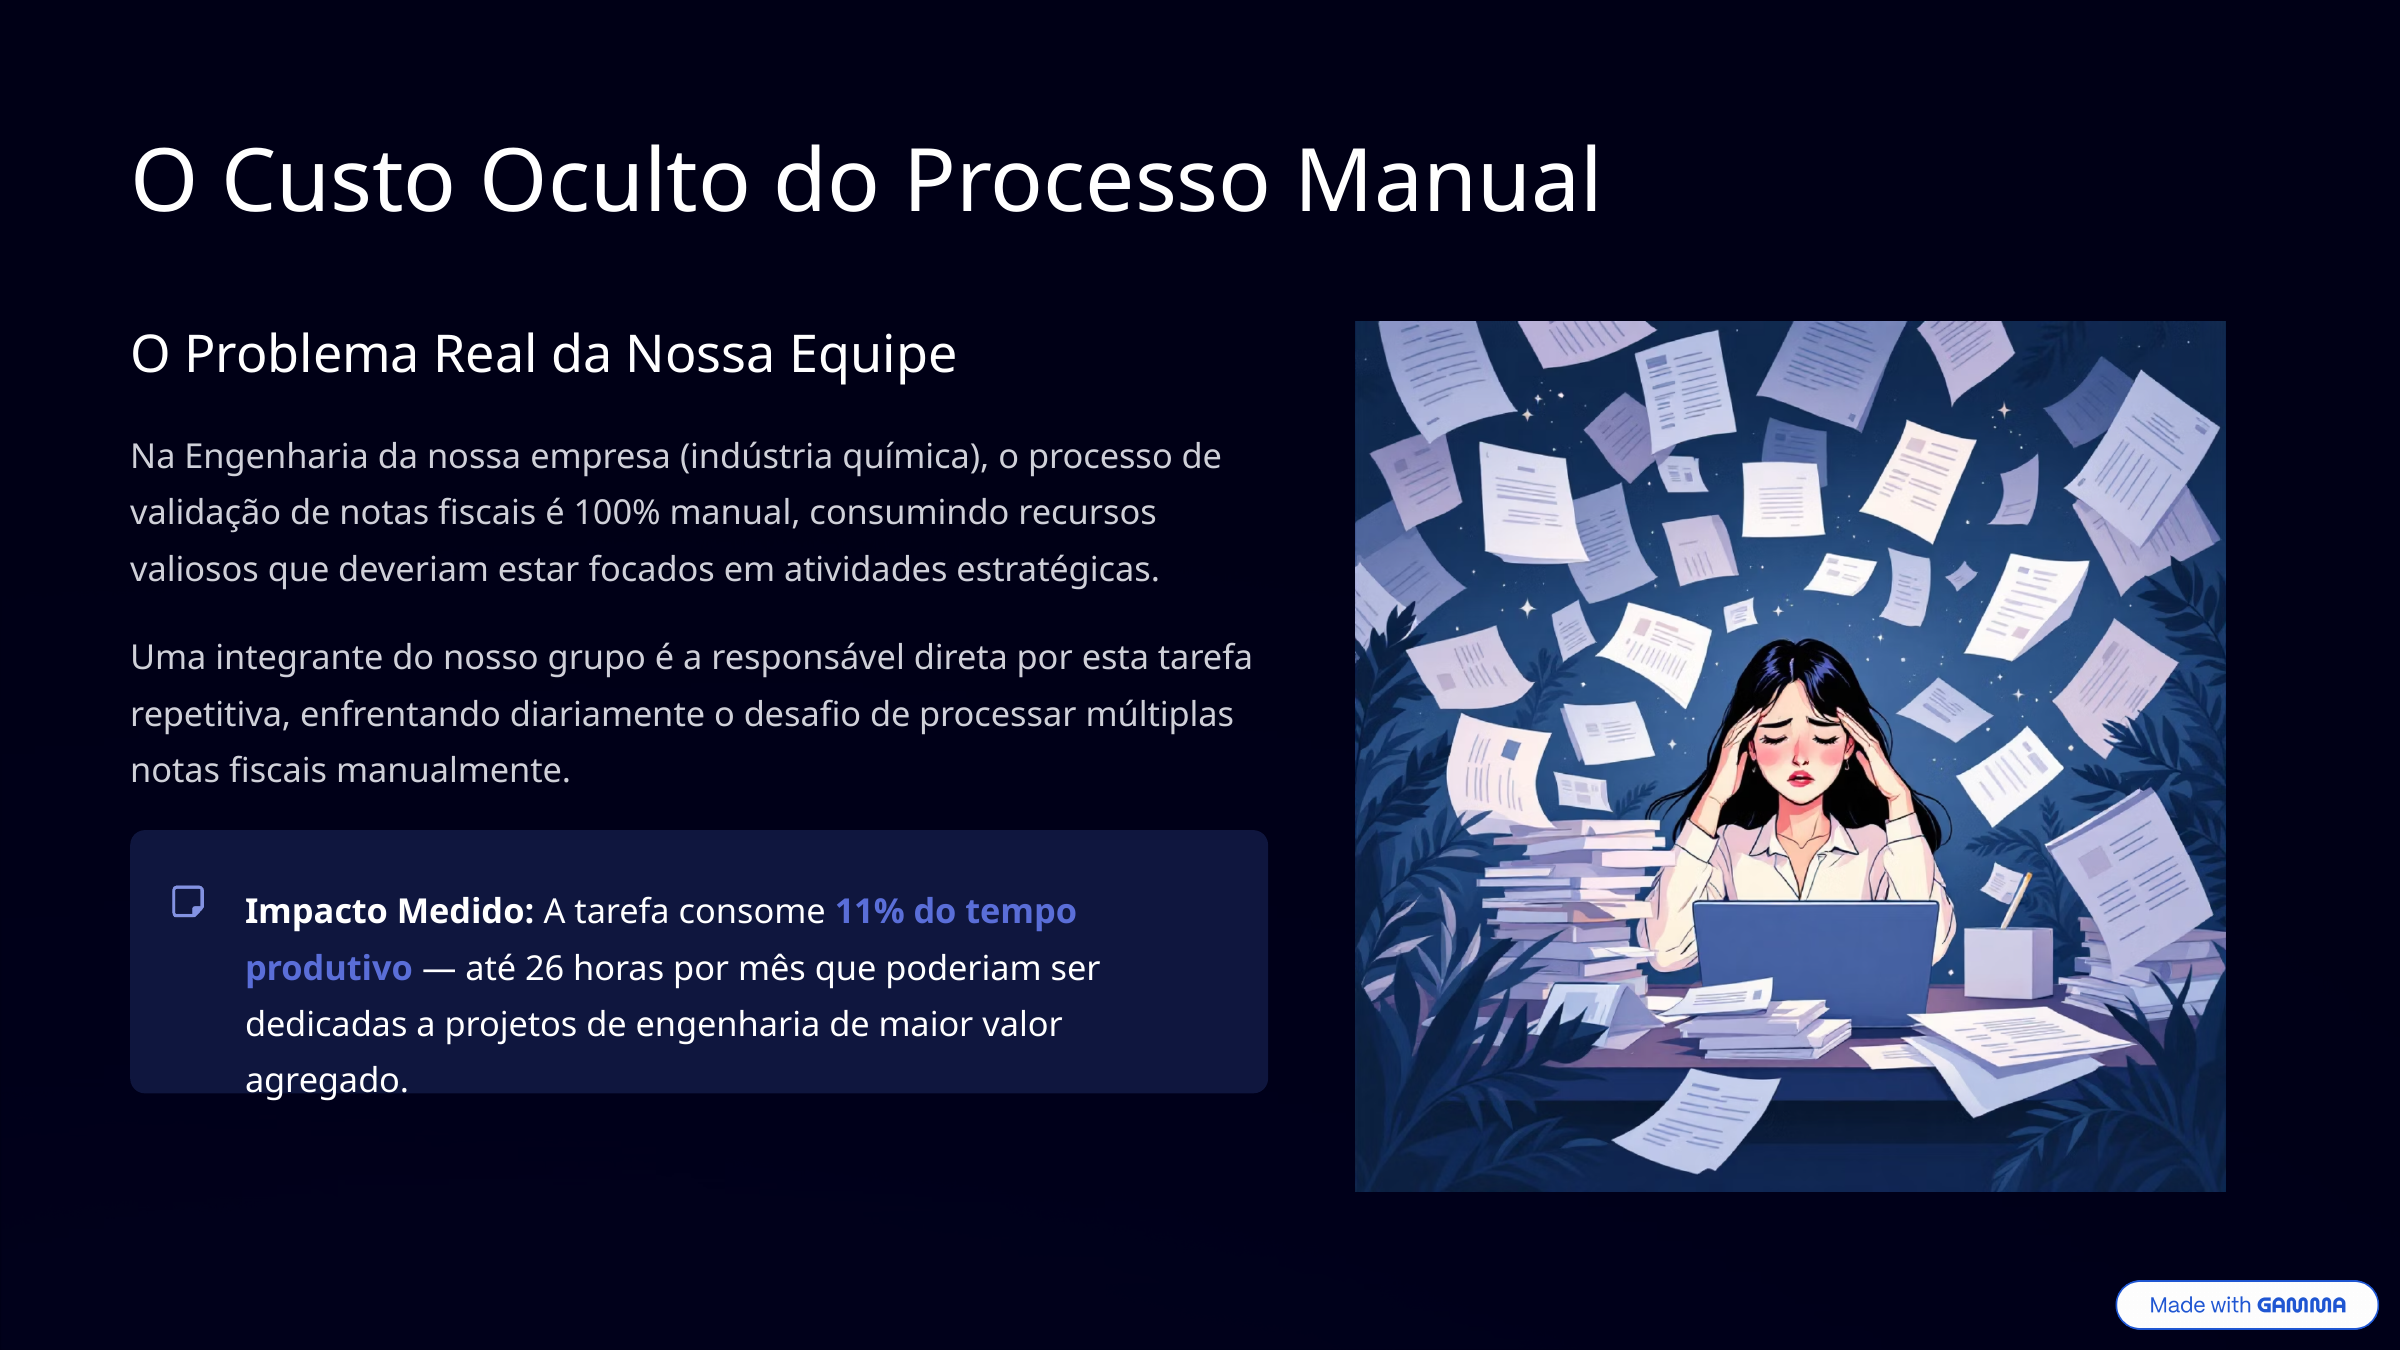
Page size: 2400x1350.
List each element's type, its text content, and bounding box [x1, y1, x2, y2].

text_box Na Engenharia da nossa empresa (indústria química), o processo de validação de notas fiscais é 100% manual, consumindo recursos valiosos que deveriam estar focados em atividades estratégicas. [130, 419, 1269, 589]
text_box [130, 830, 1269, 1094]
text_box O Custo Oculto do Processo Manual [130, 118, 1554, 230]
text_box Impacto Medido: A tarefa consome 11% do tempo produtivo — até 26 horas por mês que poderiam ser dedicadas a projetos de engenharia de maior valor agregado. [245, 874, 1233, 1044]
picture [165, 883, 210, 919]
text_box Uma integrante do nosso grupo é a responsável direta por esta tarefa repetitiva, enfrentando diariamente o desafio de processar múltiplas notas fiscais manualmente. [130, 620, 1269, 791]
picture [1355, 321, 2226, 1192]
text_box O Problema Real da Nossa Equipe [130, 317, 935, 384]
picture [2106, 1271, 2389, 1339]
